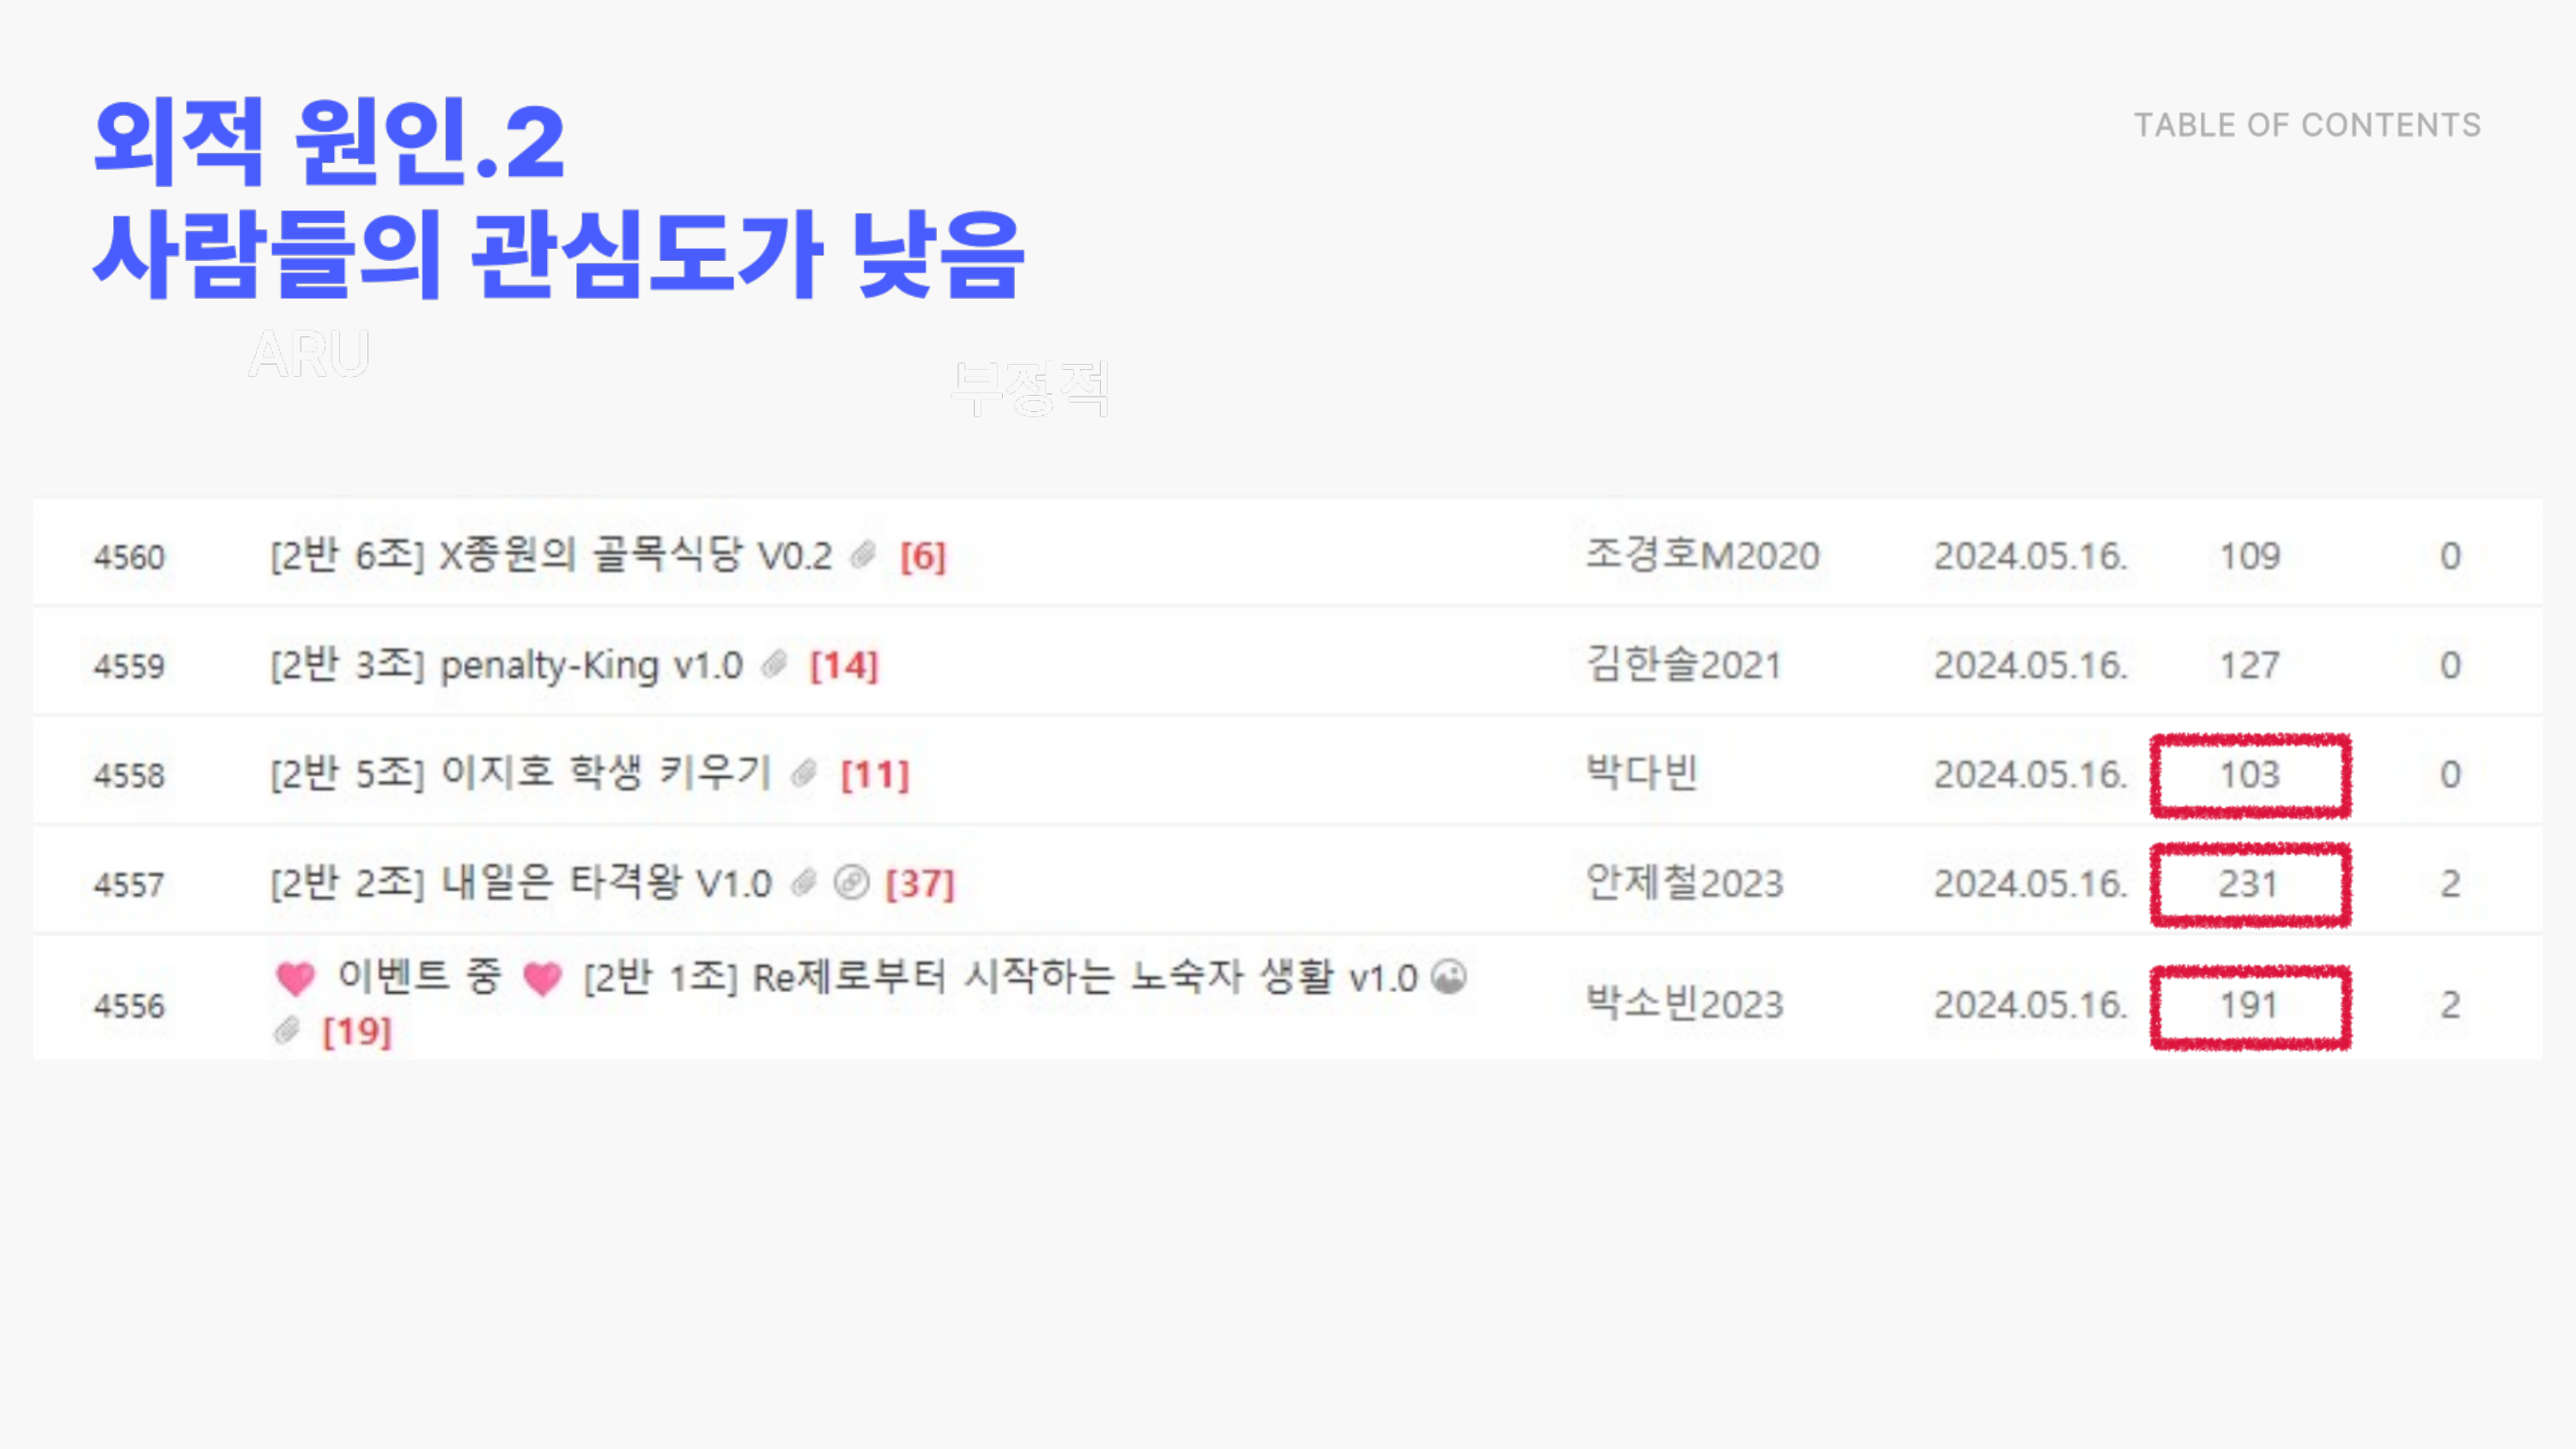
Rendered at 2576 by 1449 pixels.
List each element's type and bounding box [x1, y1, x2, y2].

picture [33, 494, 2543, 1059]
picture [1802, 93, 2576, 176]
picture [40, 35, 1242, 488]
